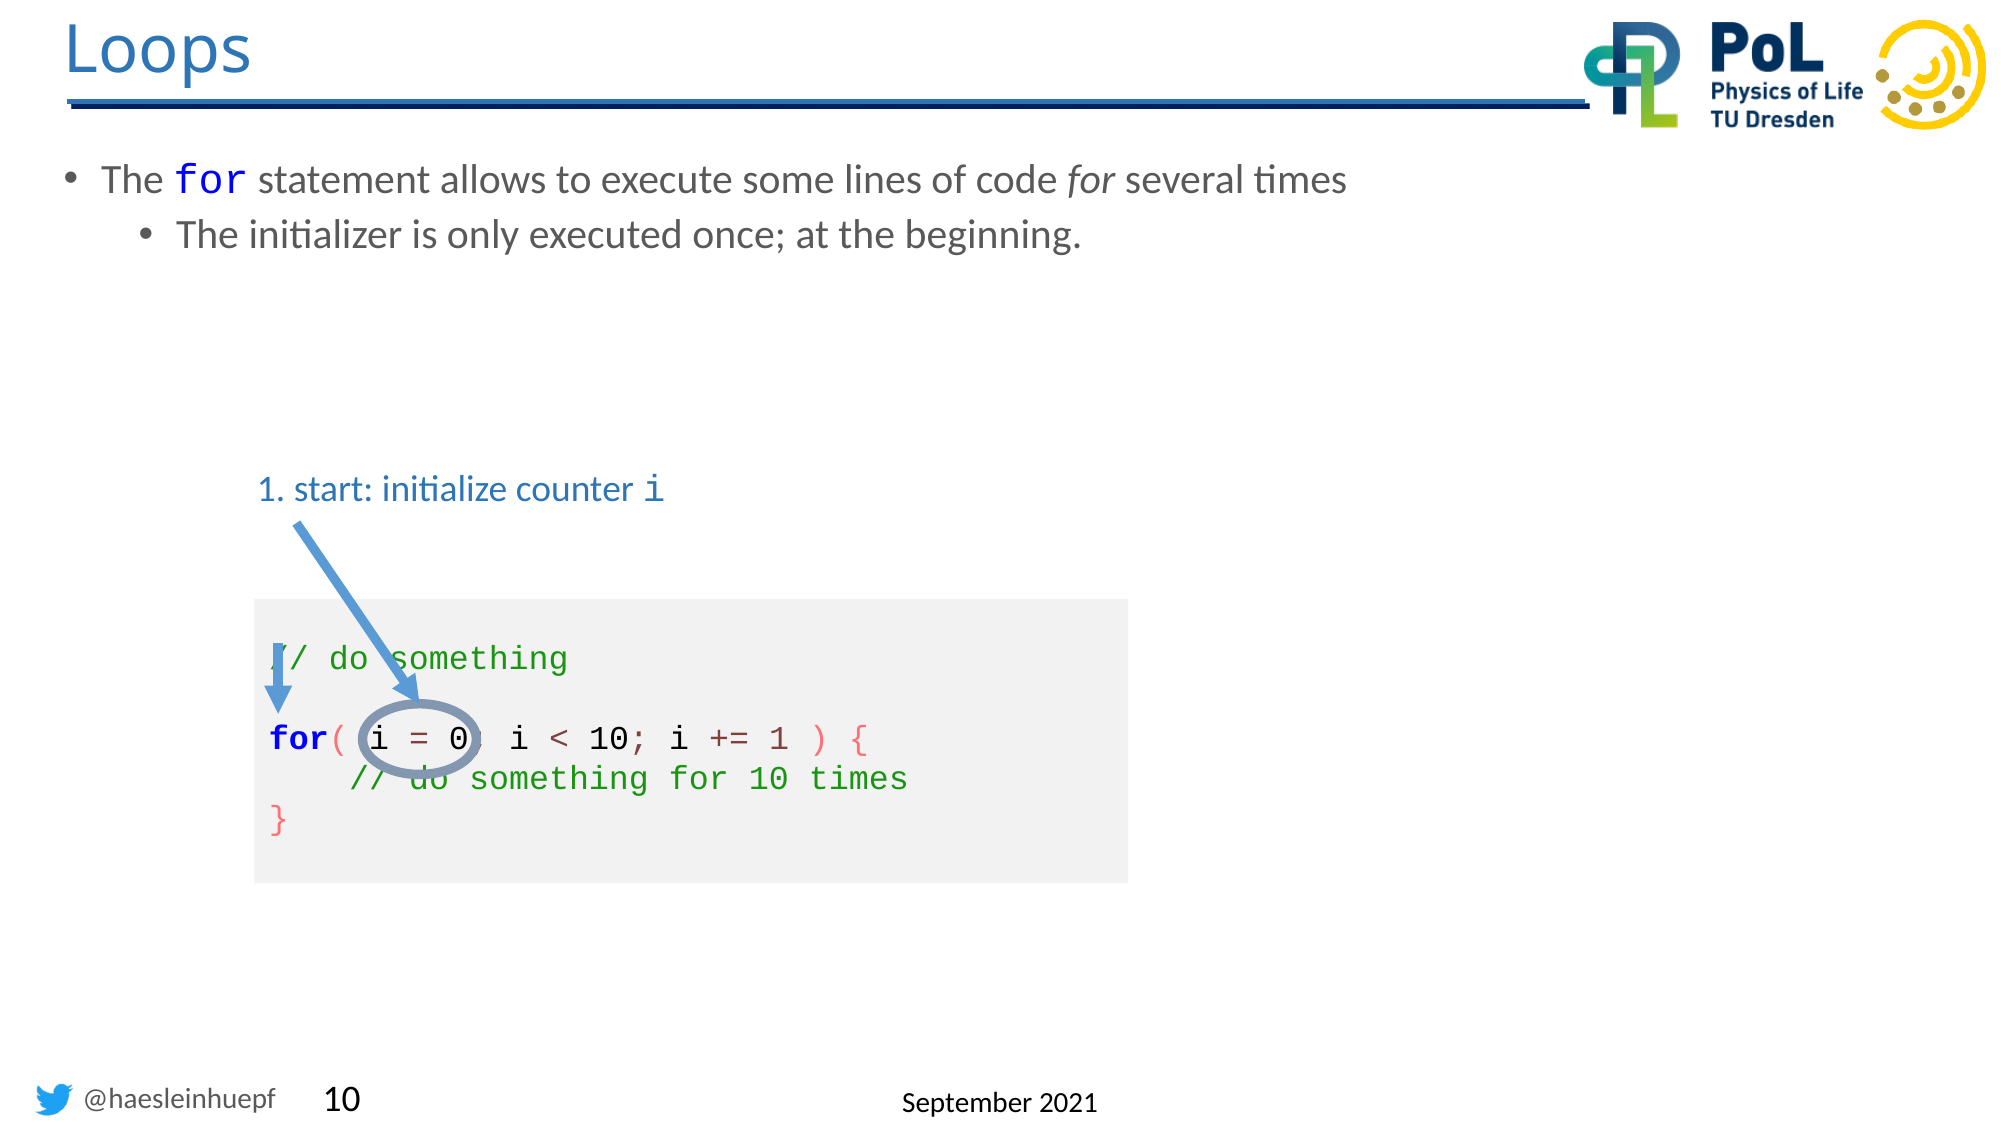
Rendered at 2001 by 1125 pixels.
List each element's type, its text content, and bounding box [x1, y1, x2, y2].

text_box 1. start: initialize counter i [242, 457, 789, 517]
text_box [311, 518, 442, 785]
title Loops [48, 0, 1604, 102]
picture [24, 1071, 84, 1125]
list The for statement allows to execute some lines of code for several times The initializer is only executed once; at the beginning. [48, 149, 1863, 600]
picture [1875, 19, 1986, 140]
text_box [254, 518, 1129, 887]
picture [1584, 22, 1863, 128]
